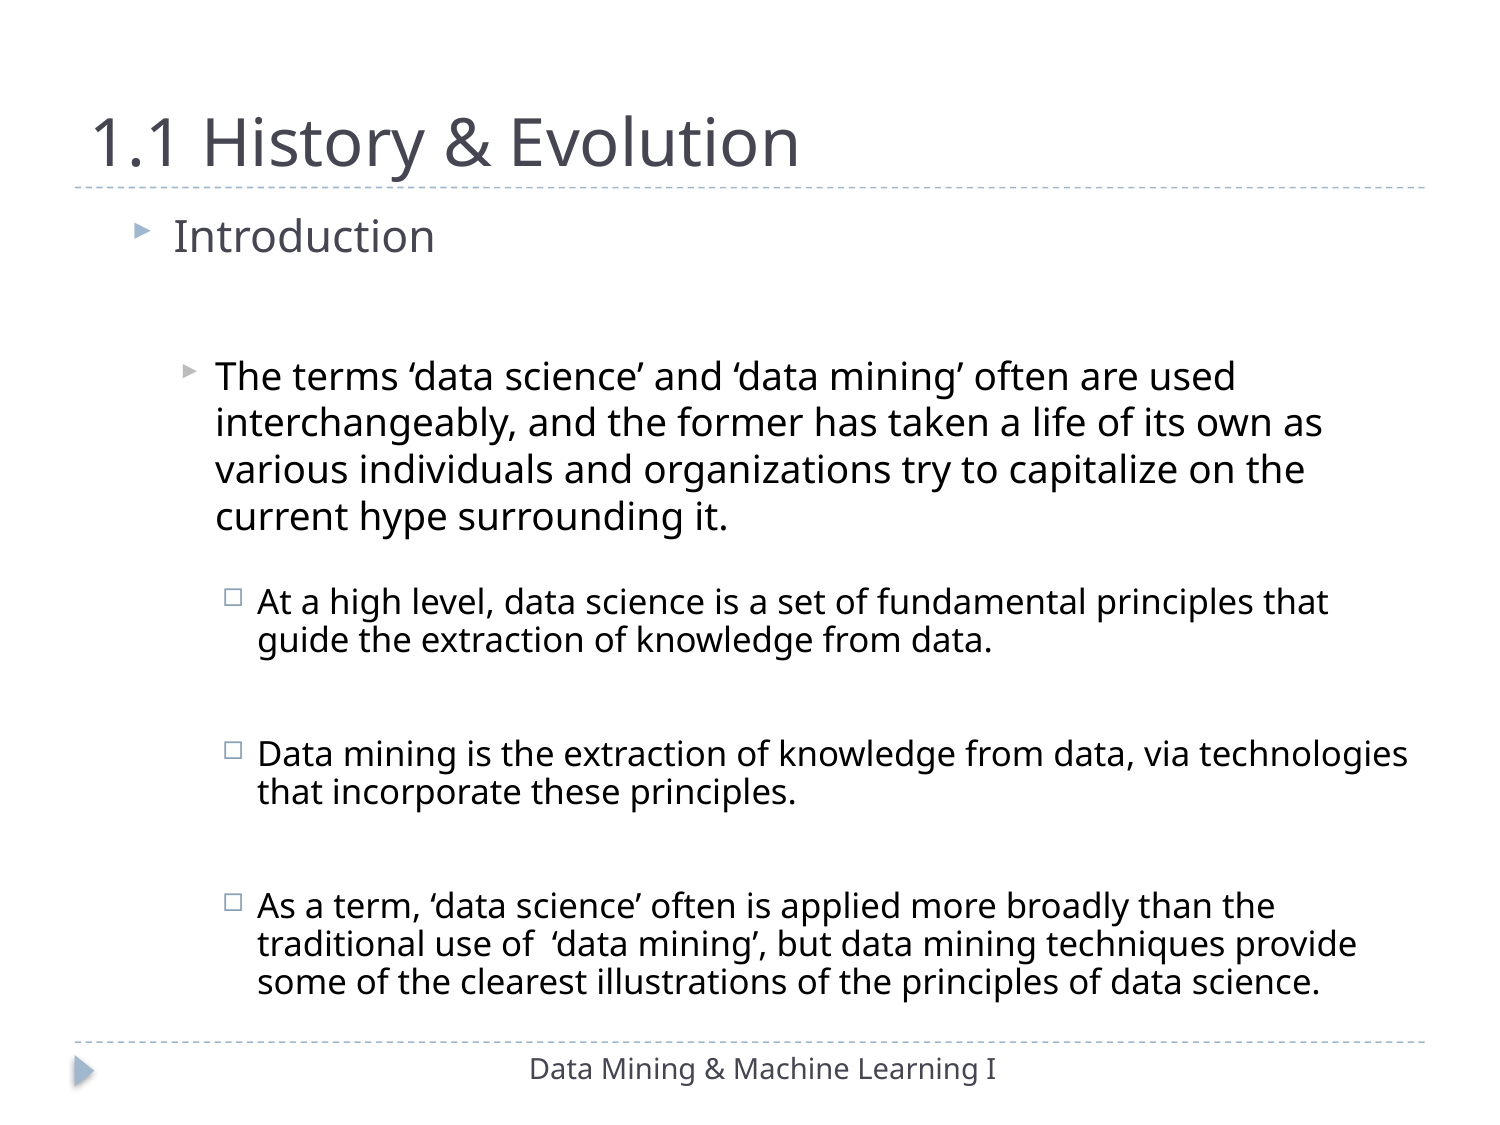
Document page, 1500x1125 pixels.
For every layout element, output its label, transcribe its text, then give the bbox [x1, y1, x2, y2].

list Introduction The terms ‘data science’ and ‘data mining’ often are used interchangeably, and the former has taken a life of its own as various individuals and organizations try to capitalize on the current hype surrounding it. At a high level, data science is a set of fundamental principles that guide the extraction of knowledge from data. Data mining is the extraction of knowledge from data, via technologies that incorporate these principles. As a term, ‘data science’ often is applied more broadly than the traditional use of ‘data mining’, but data mining techniques provide some of the clearest illustrations of the principles of data science. [75, 200, 1425, 1010]
footer Data Mining & Machine Learning I [475, 1042, 1051, 1103]
title 1.1 History & Evolution [75, 24, 1425, 188]
